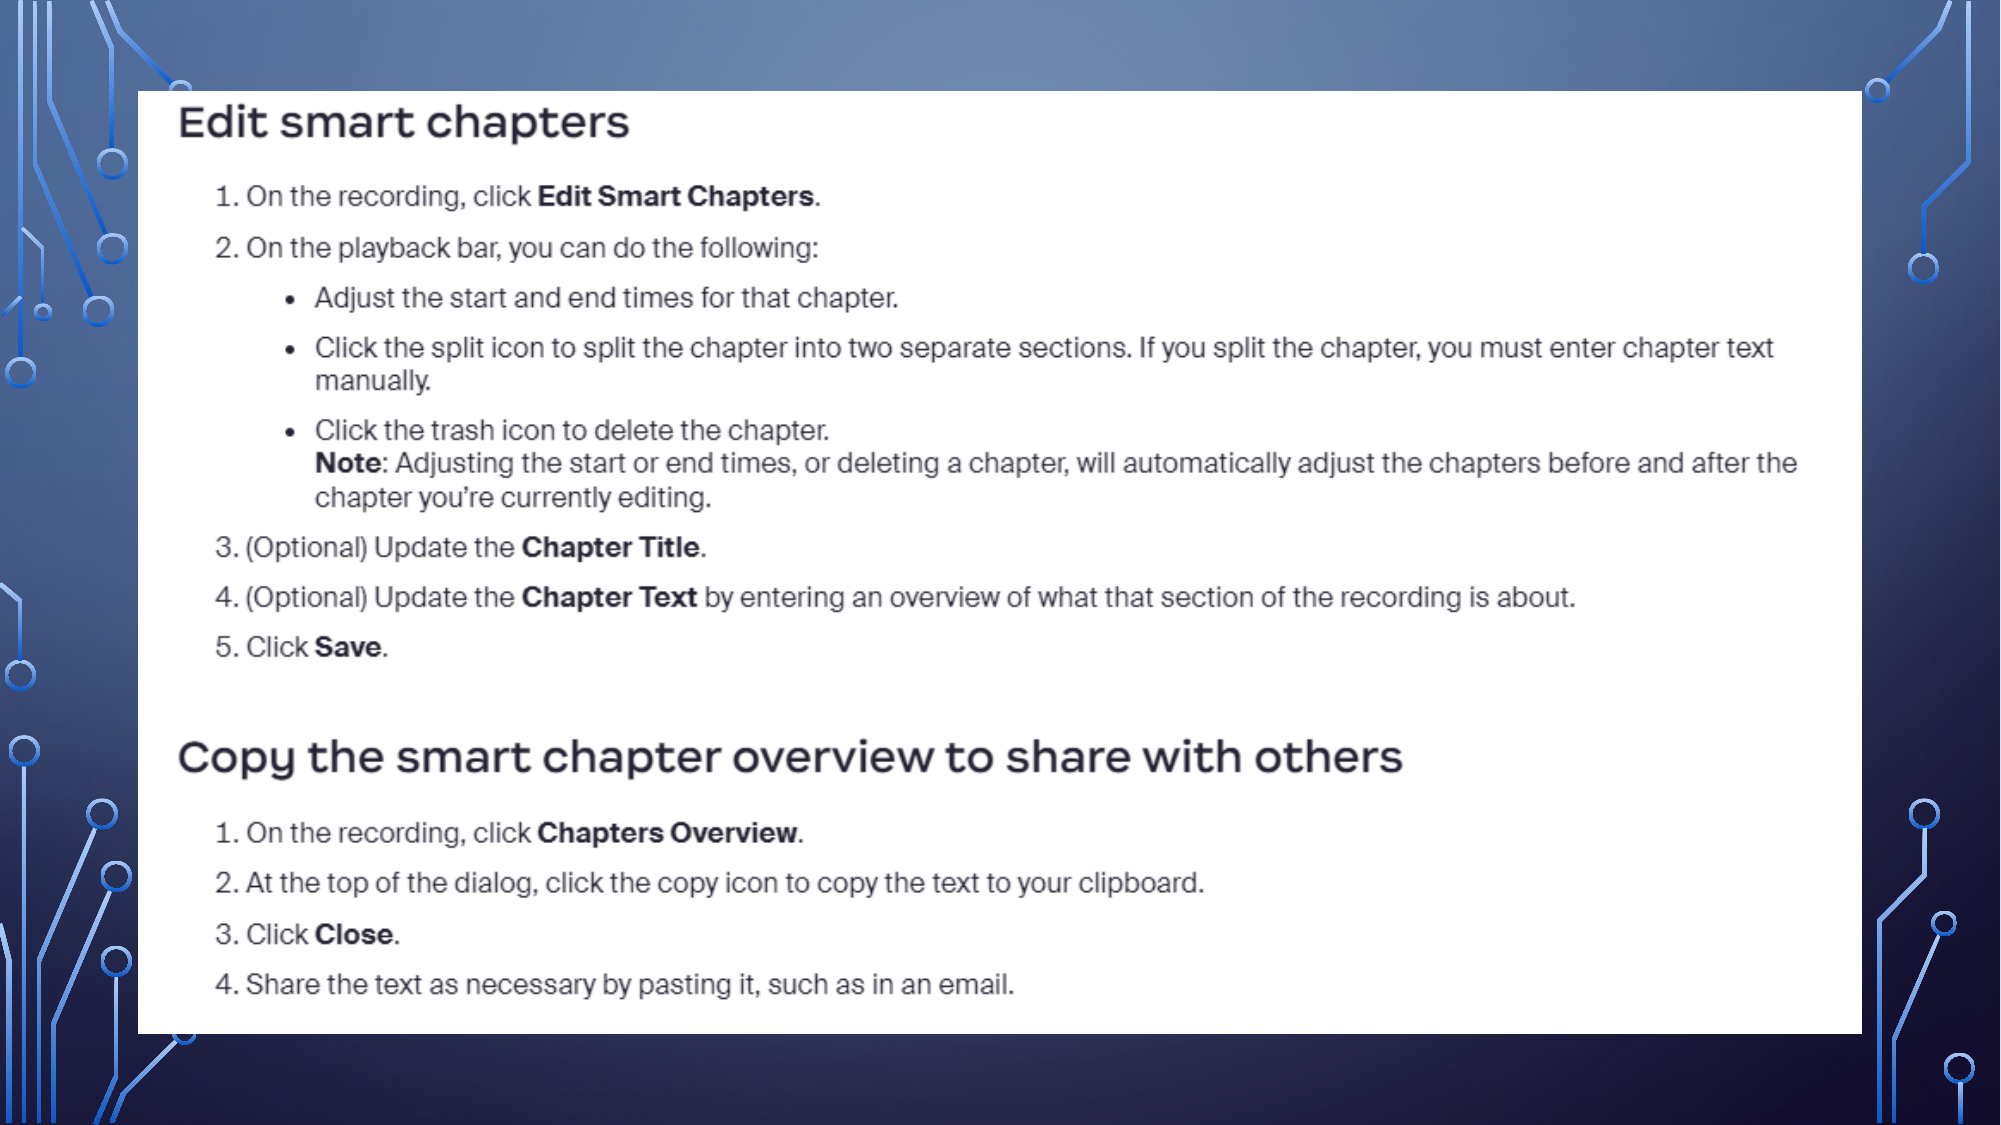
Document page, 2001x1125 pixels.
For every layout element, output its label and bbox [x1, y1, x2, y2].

picture [137, 90, 1863, 1035]
